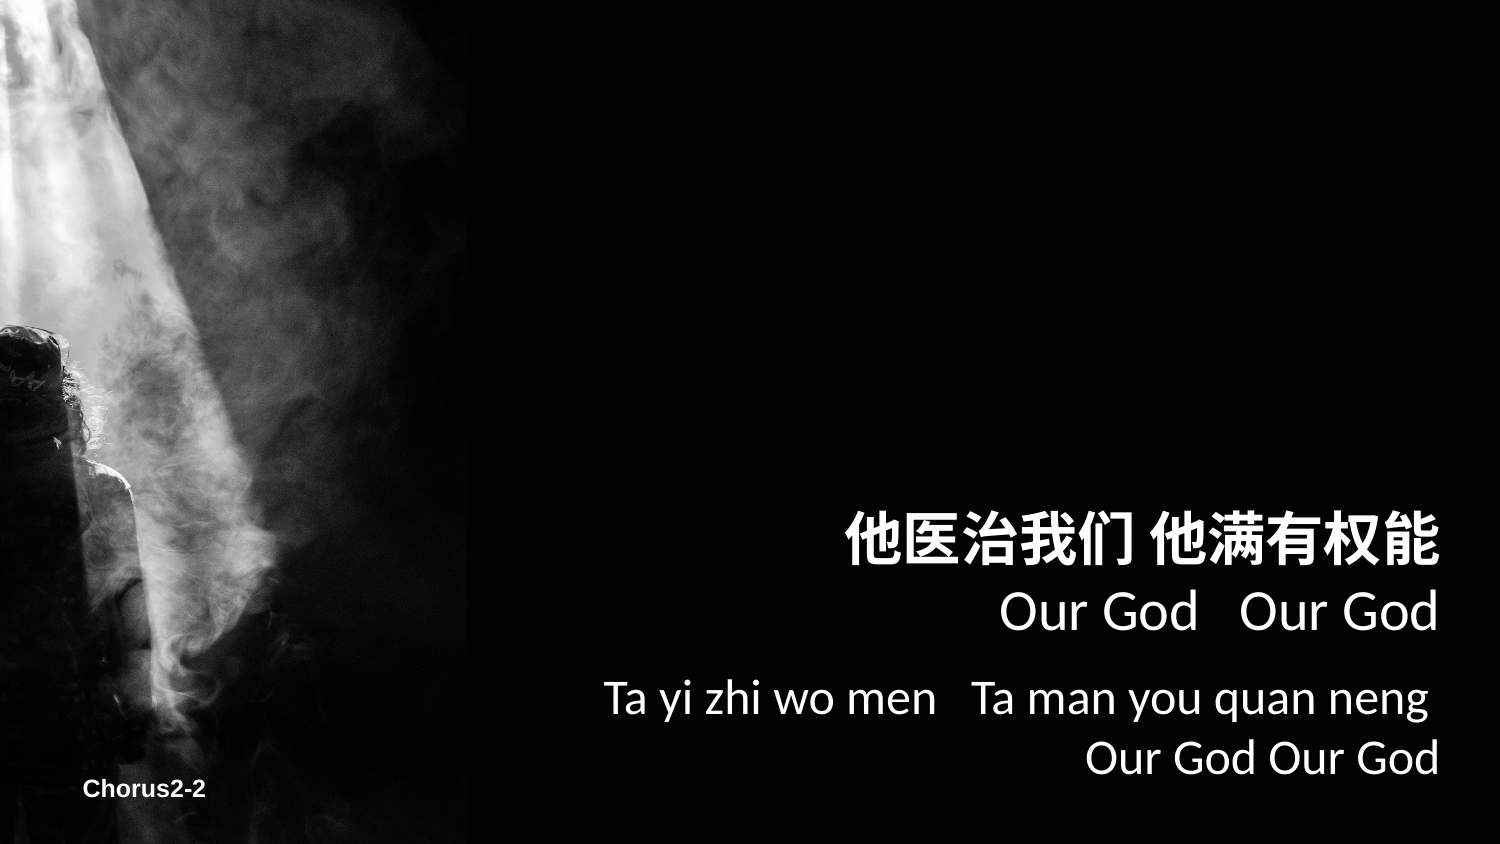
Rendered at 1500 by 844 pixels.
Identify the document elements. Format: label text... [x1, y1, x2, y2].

picture [0, 0, 1500, 844]
text_box 他医治我们 他满有权能 Our God Our God Ta yi zhi wo men Ta man you quan neng Our God Our God [37, 495, 1456, 844]
